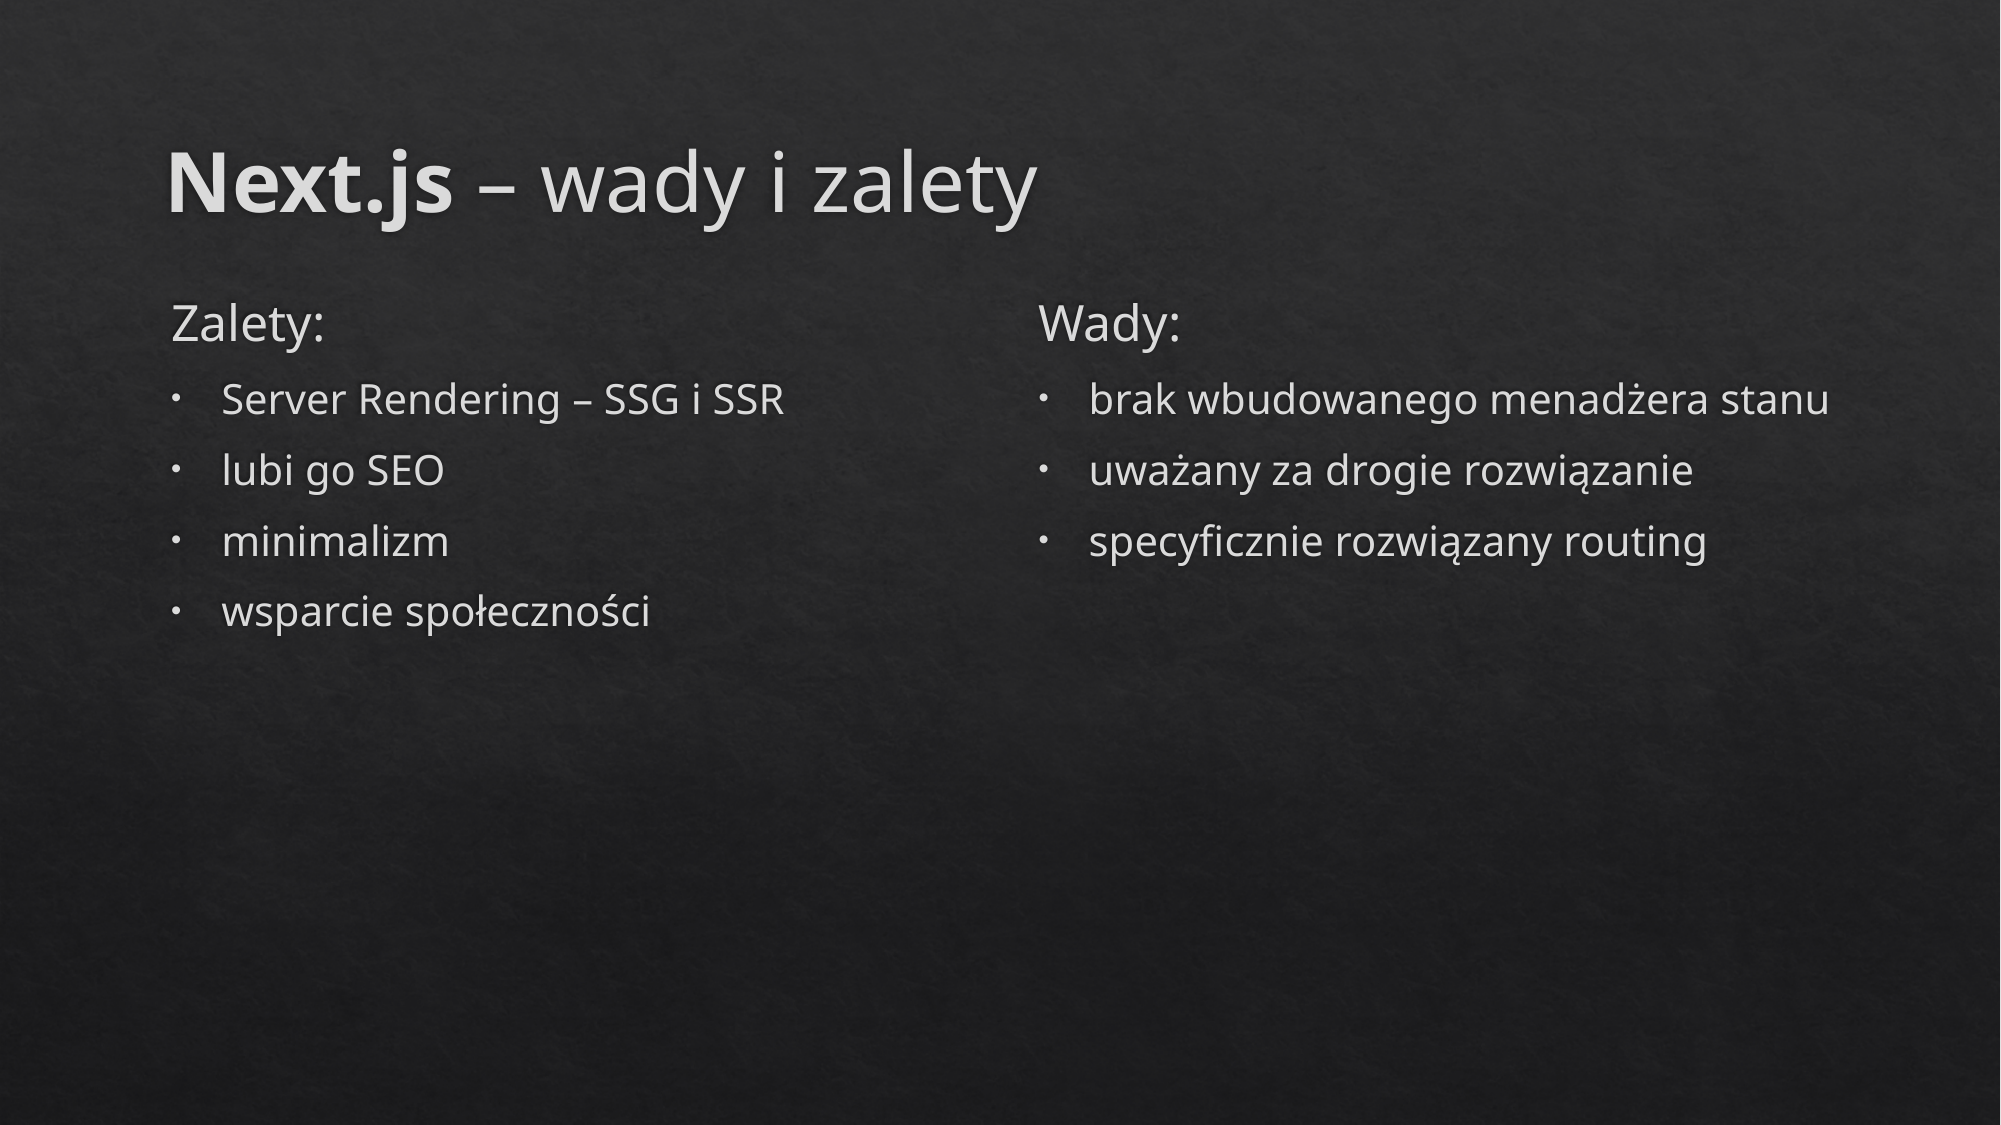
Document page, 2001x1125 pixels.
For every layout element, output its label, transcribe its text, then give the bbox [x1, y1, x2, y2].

title Next.js – wady i zalety [149, 99, 1849, 260]
list Zalety: Server Rendering – SSG i SSR lubi go SEO minimalizm wsparcie społeczności [149, 284, 980, 950]
list Wady: brak wbudowanego menadżera stanu uważany za drogie rozwiązanie specyficznie rozwiązany routing [1017, 284, 1849, 950]
